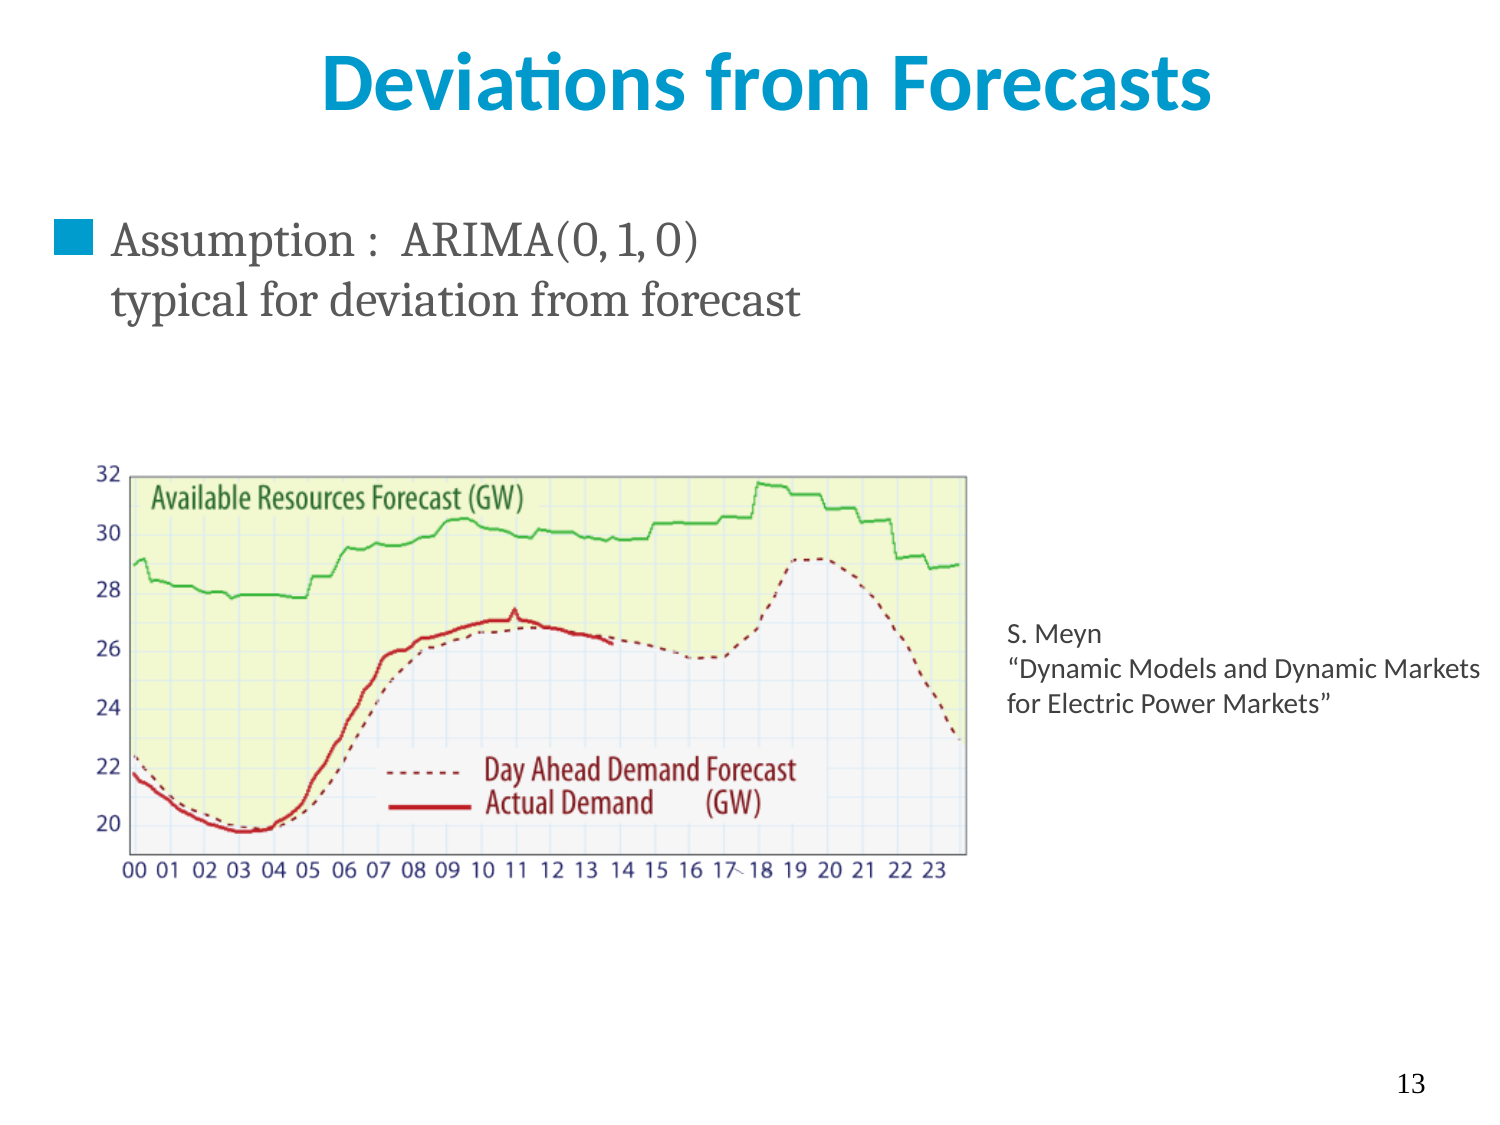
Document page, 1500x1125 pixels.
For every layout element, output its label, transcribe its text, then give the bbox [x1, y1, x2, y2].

text_box S. Meyn “Dynamic Models and Dynamic Markets for Electric Power Markets” [992, 606, 1496, 727]
title Deviations from Forecasts [62, 12, 1474, 142]
picture [62, 438, 974, 919]
slide_number 13 [1355, 1056, 1467, 1107]
